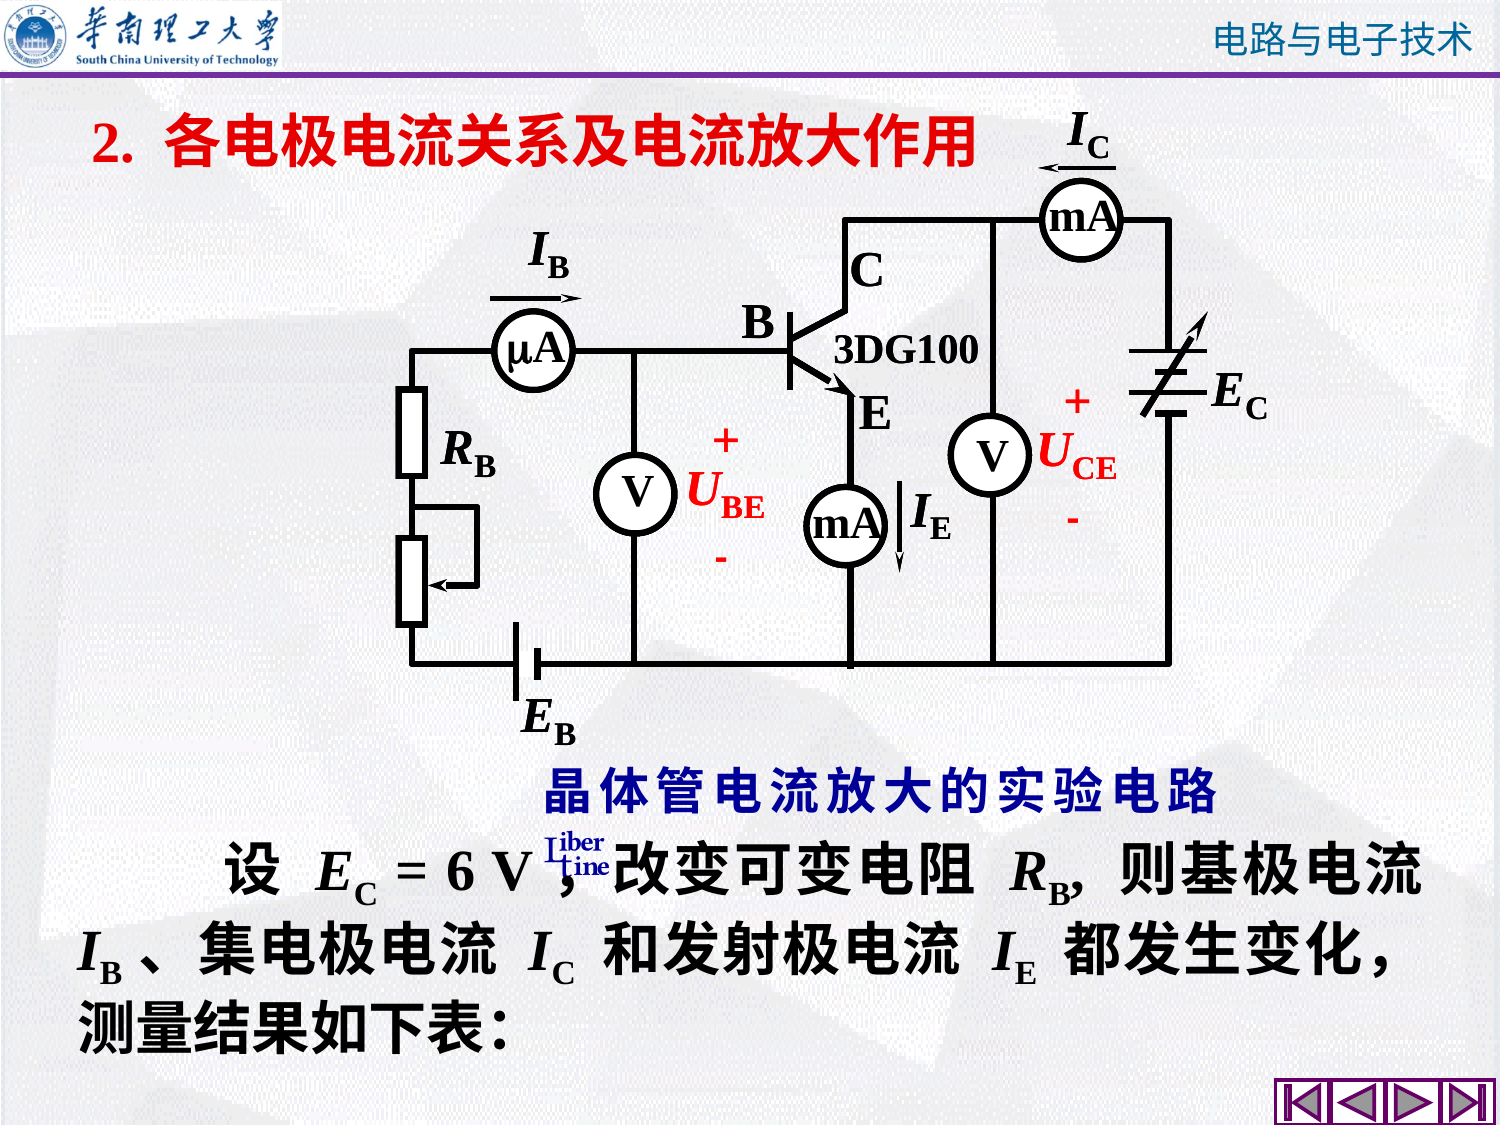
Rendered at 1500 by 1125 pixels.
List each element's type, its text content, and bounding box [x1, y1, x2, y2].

picture [1, 0, 1500, 72]
text_box 2. 各电极电流关系及电流放大作用 [76, 97, 1215, 185]
text_box 晶体管电流放大的实验电路  [527, 752, 1232, 824]
picture [1, 78, 1500, 1125]
text_box 设 EC = 6 V，改变可变电阻 RB, 则基极电流 IB、集电极电流 IC 和发射极电流 IE 都发生变化，测量结果如下表： [62, 824, 1438, 1069]
